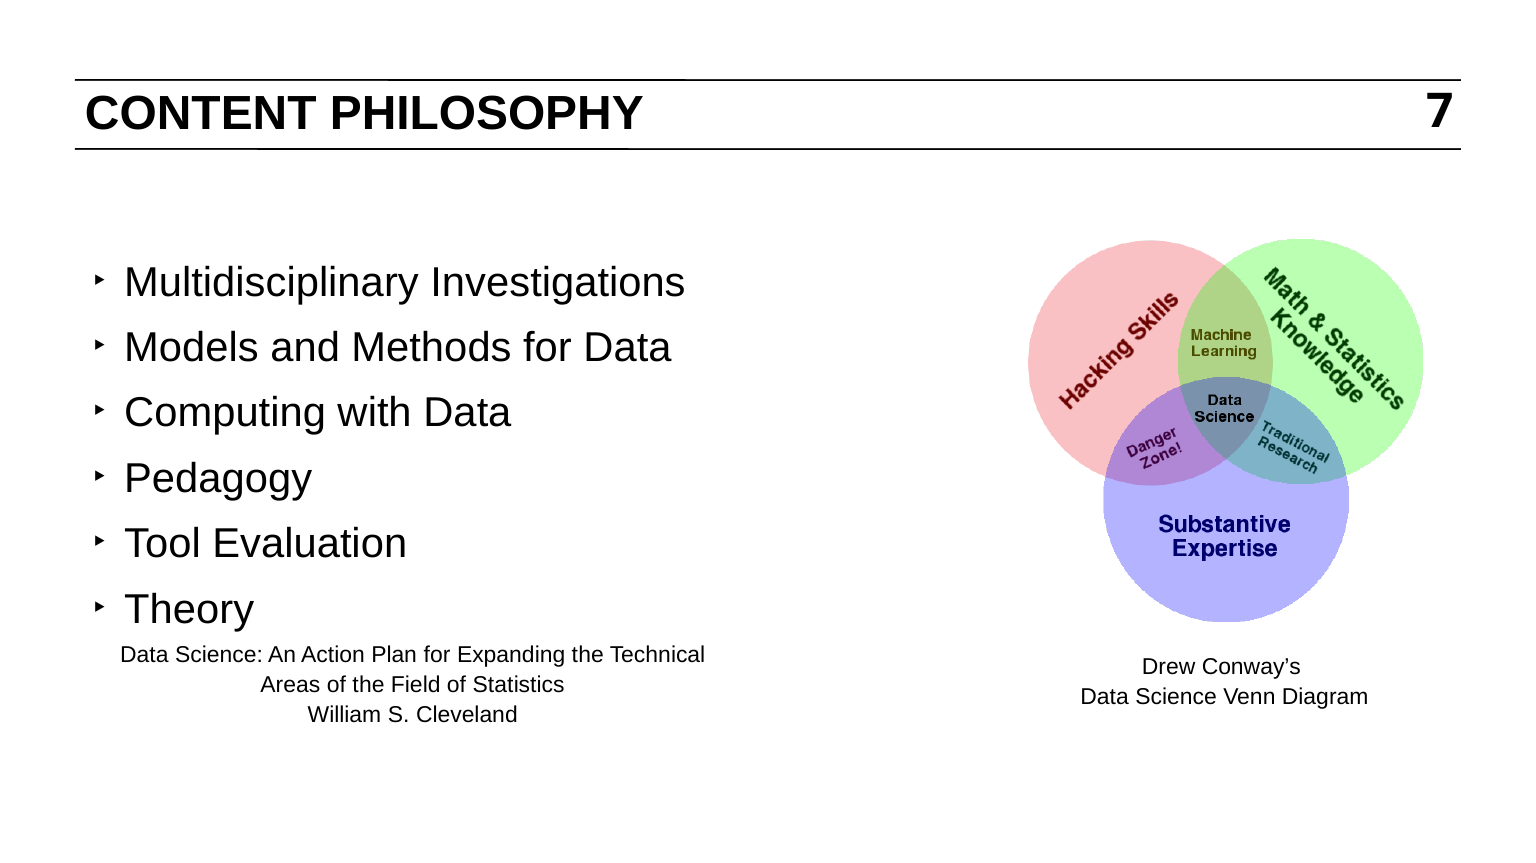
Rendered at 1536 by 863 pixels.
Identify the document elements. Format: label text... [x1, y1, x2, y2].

text_box Drew Conway’s Data Science Venn Diagram [997, 649, 1452, 710]
text_box Data Science: An Action Plan for Expanding the Technical Areas of the Field of Statistics William S. Cleveland [108, 636, 717, 728]
list Multidisciplinary Investigations Models and Methods for Data Computing with Data Pedagogy Tool Evaluation Theory [84, 240, 742, 626]
slide_number 7 [1424, 83, 1456, 142]
picture [1019, 237, 1430, 629]
title CONTENT PHILOSOPHY [76, 82, 1369, 251]
